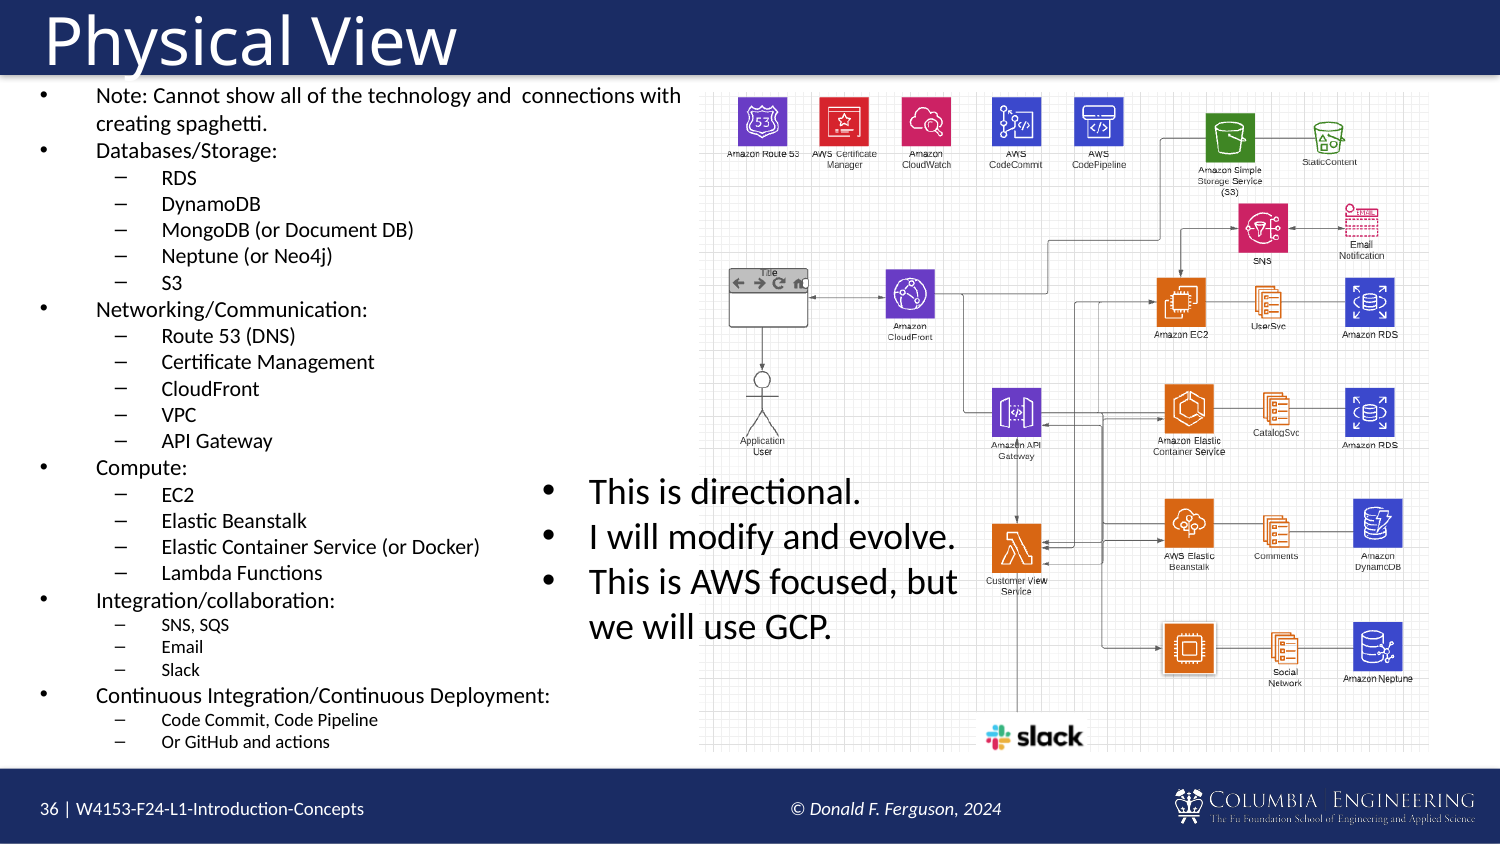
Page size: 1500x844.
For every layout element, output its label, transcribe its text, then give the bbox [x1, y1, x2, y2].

picture [699, 91, 1429, 752]
list Note: Cannot show all of the technology and connections with creating spaghetti. Databases/Storage: RDS DynamoDB MongoDB (or Document DB) Neptune (or Neo4j) S3 Networking/Communication: Route 53 (DNS) Certificate Management CloudFront VPC API Gateway Compute: EC2 Elastic Beanstalk Elastic Container Service (or Docker) Lambda Functions Integration/collaboration: SNS, SQS Email Slack Continuous Integration/Continuous Deployment: Code Commit, Code Pipeline Or GitHub and actions [24, 73, 725, 772]
title Physical View [28, 0, 1450, 73]
text_box This is directional. I will modify and evolve. This is AWS focused, but we will use GCP. [527, 459, 694, 655]
